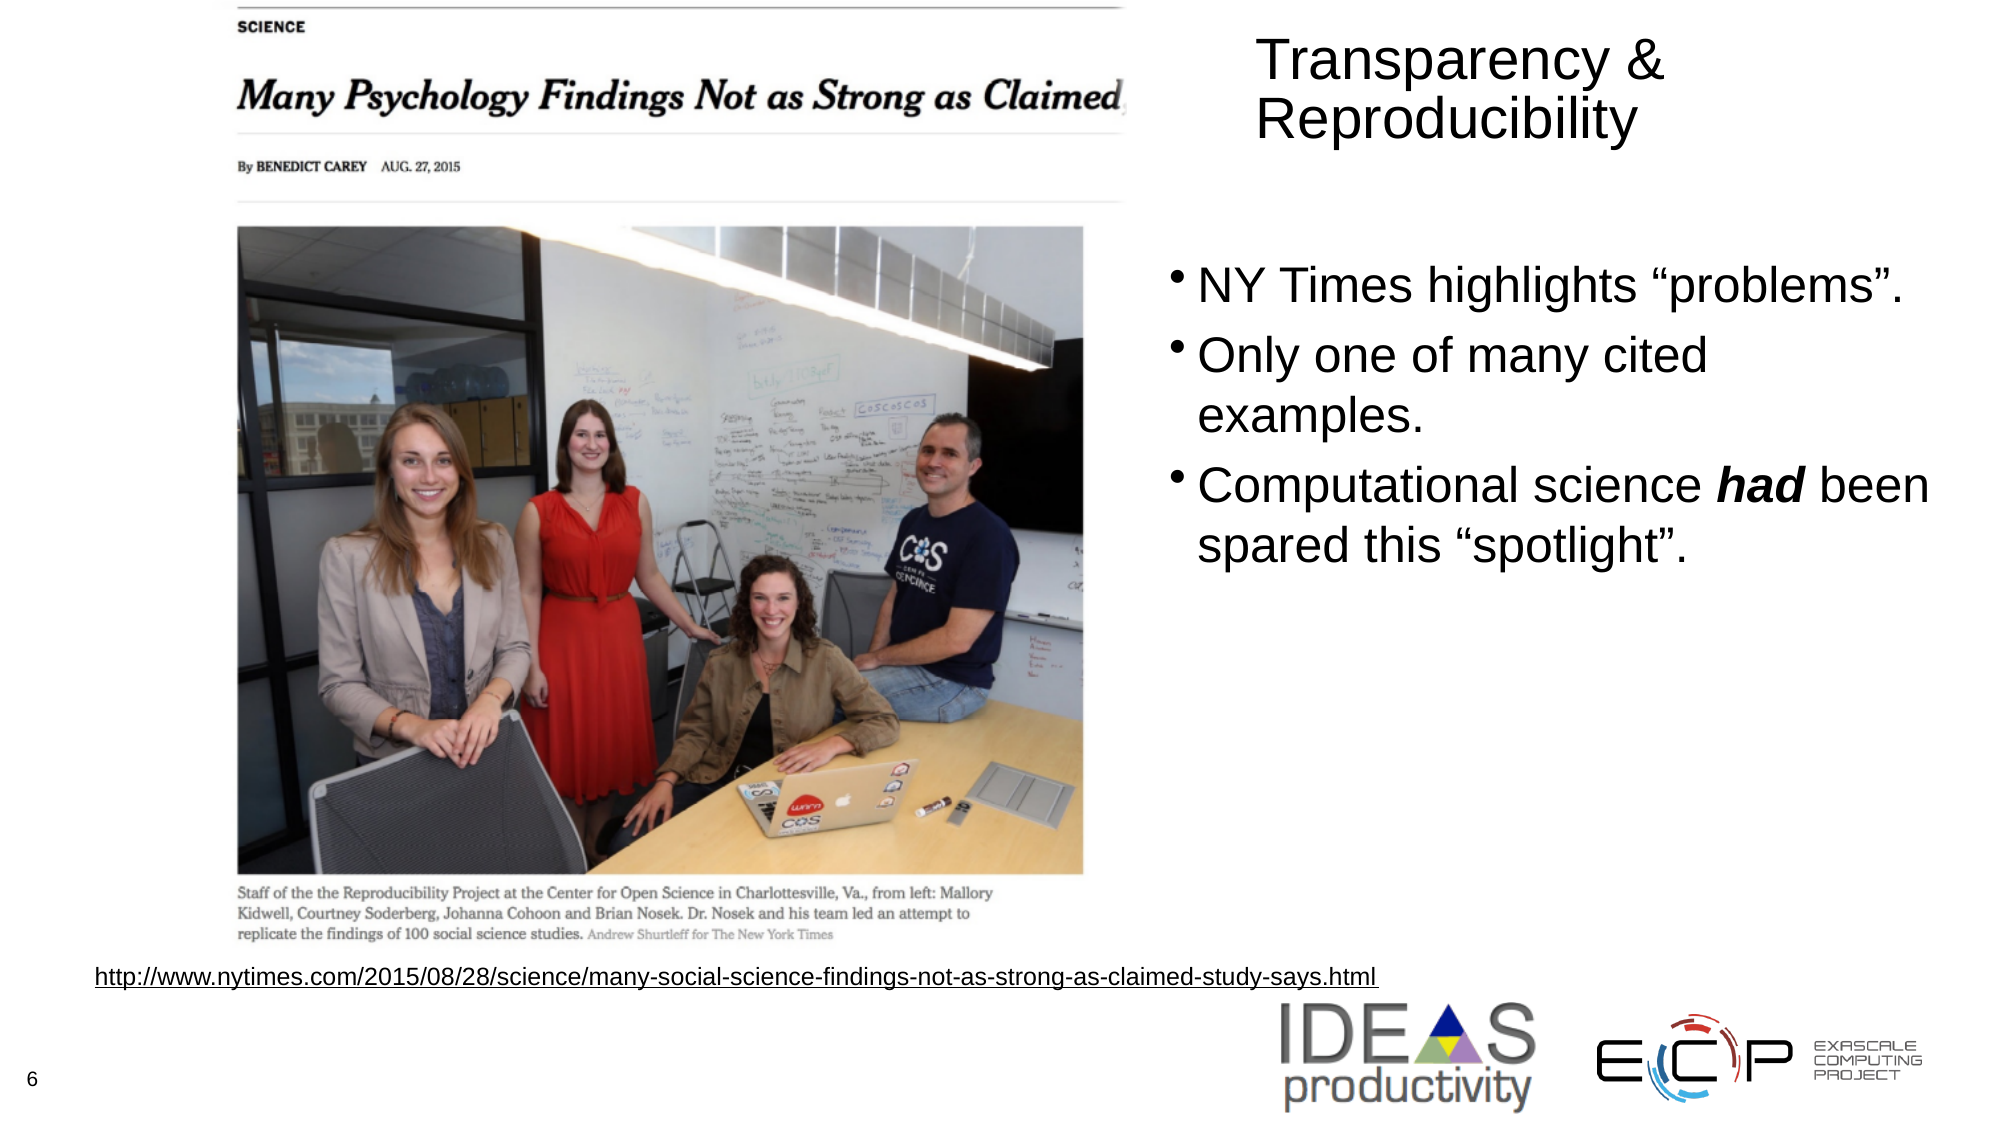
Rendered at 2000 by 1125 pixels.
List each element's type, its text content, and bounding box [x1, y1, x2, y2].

picture [1280, 1002, 1537, 1114]
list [212, 0, 1127, 959]
text_box NY Times highlights “problems”. Only one of many cited examples. Computational science had been spared this “spotlight”. [1131, 245, 1957, 793]
title Transparency & Reproducibility [1240, 23, 1786, 245]
picture [1597, 1014, 1922, 1103]
text_box http://www.nytimes.com/2015/08/28/science/many-social-science-findings-not-as-strong-as-claimed-study-says.html [79, 953, 1401, 999]
